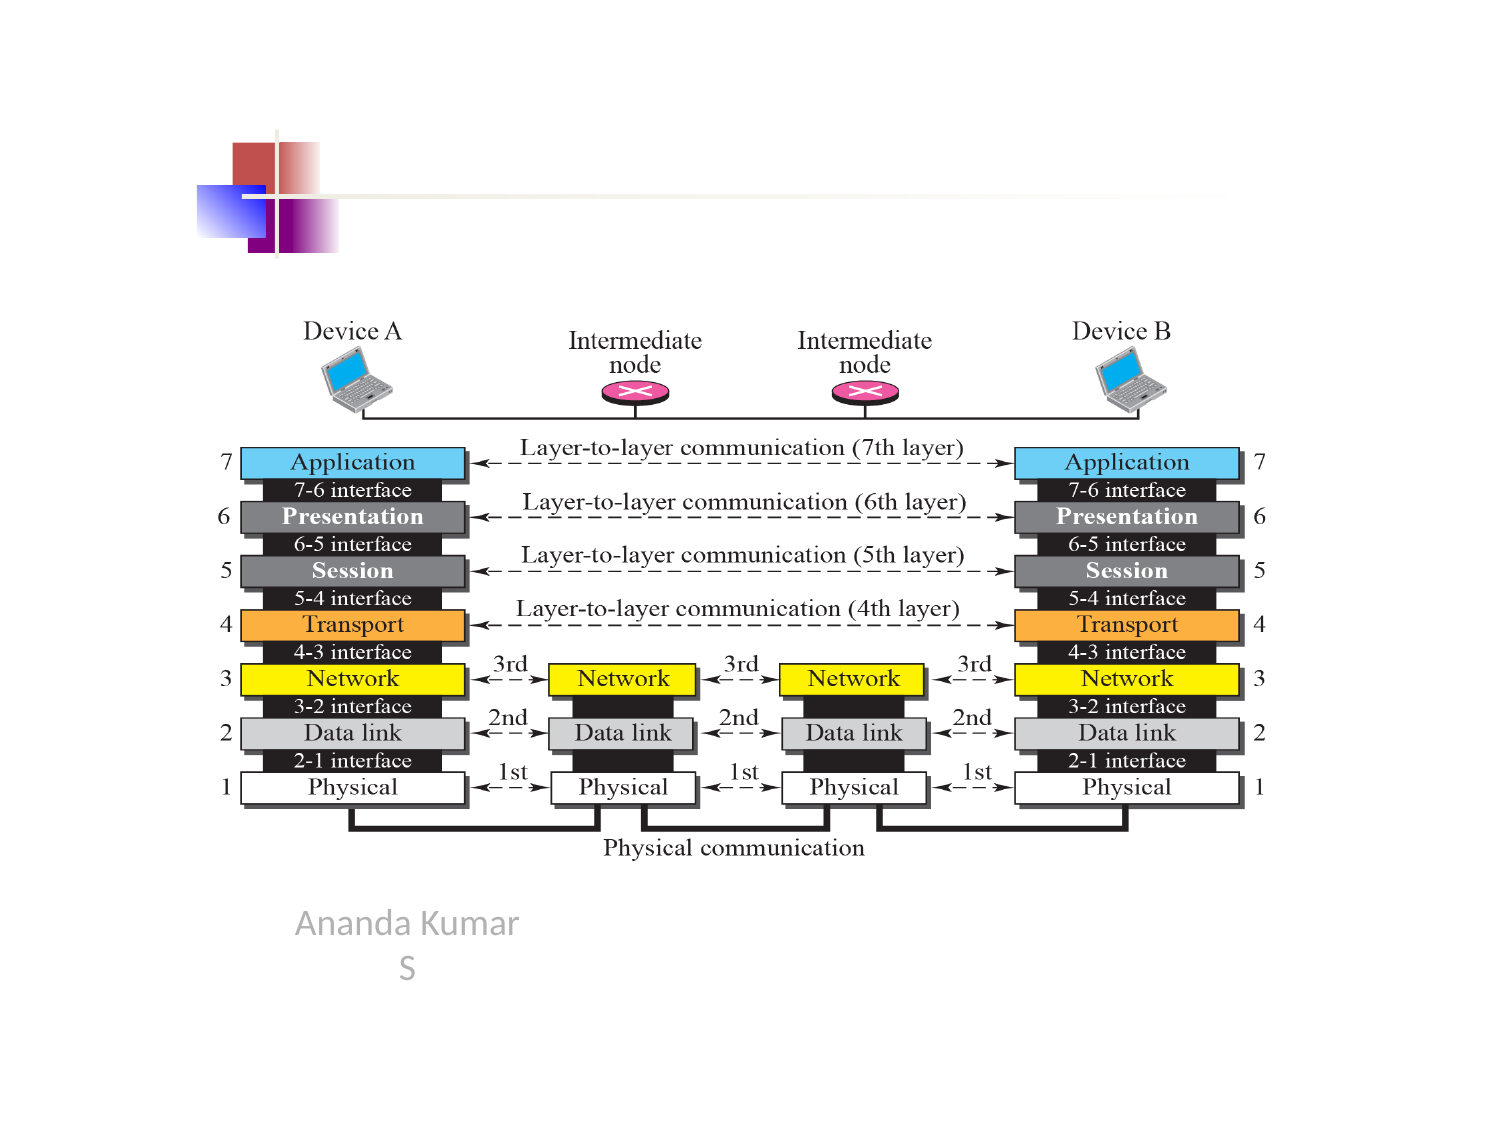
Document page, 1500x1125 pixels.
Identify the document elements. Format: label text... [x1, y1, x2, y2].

text_box [241, 194, 1254, 199]
text_box [274, 199, 279, 259]
text_box [279, 199, 293, 253]
text_box [232, 142, 274, 194]
text_box [293, 199, 339, 253]
picture [217, 435, 1266, 863]
text_box [274, 129, 279, 194]
text_box [279, 142, 321, 194]
footer Ananda Kumar S [290, 897, 525, 989]
text_box [196, 185, 266, 238]
picture [303, 317, 1173, 421]
text_box [247, 199, 274, 253]
